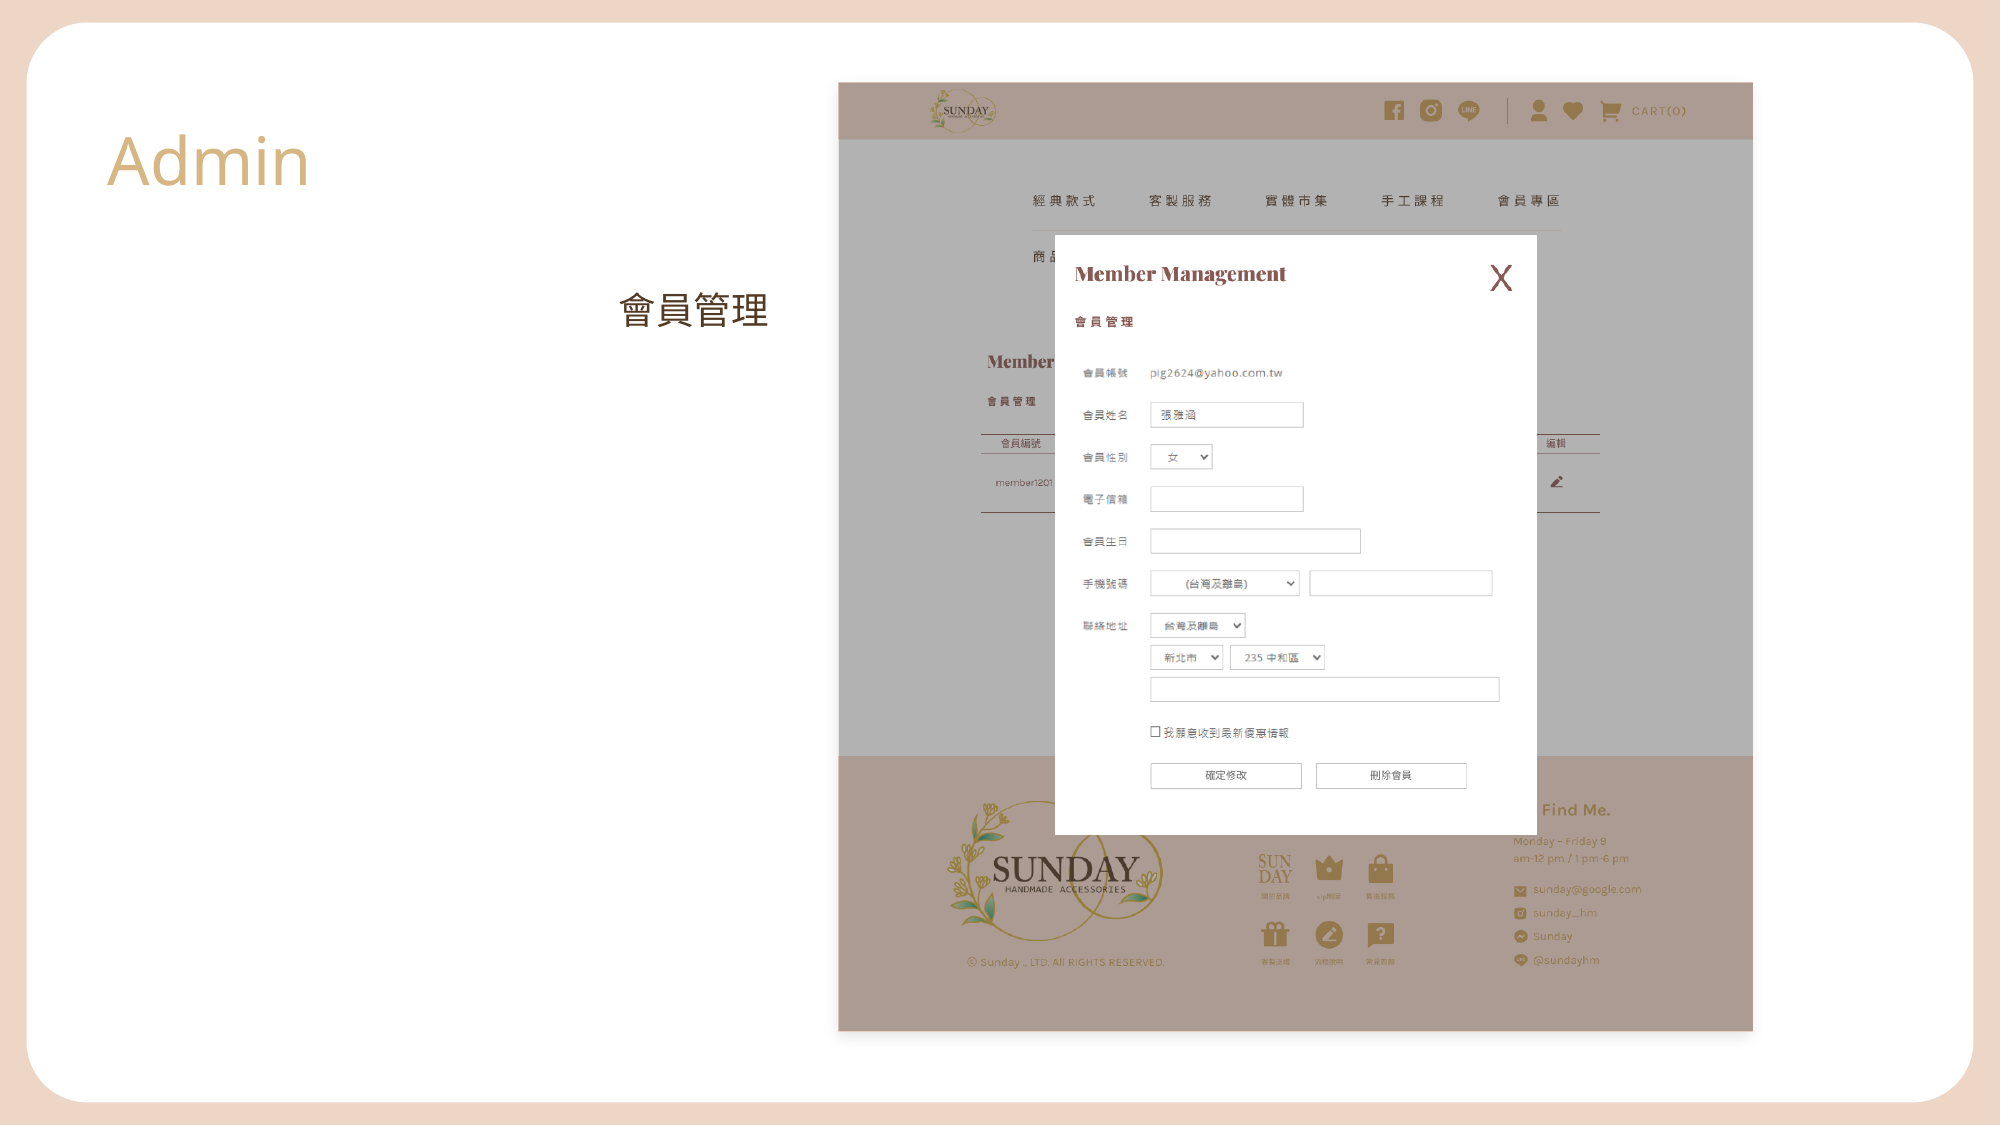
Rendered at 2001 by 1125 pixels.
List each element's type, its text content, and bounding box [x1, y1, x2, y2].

text_box 會員管理 [603, 241, 838, 384]
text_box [838, 82, 1754, 1032]
text_box Admin [92, 93, 804, 236]
text_box [25, 21, 1975, 1104]
